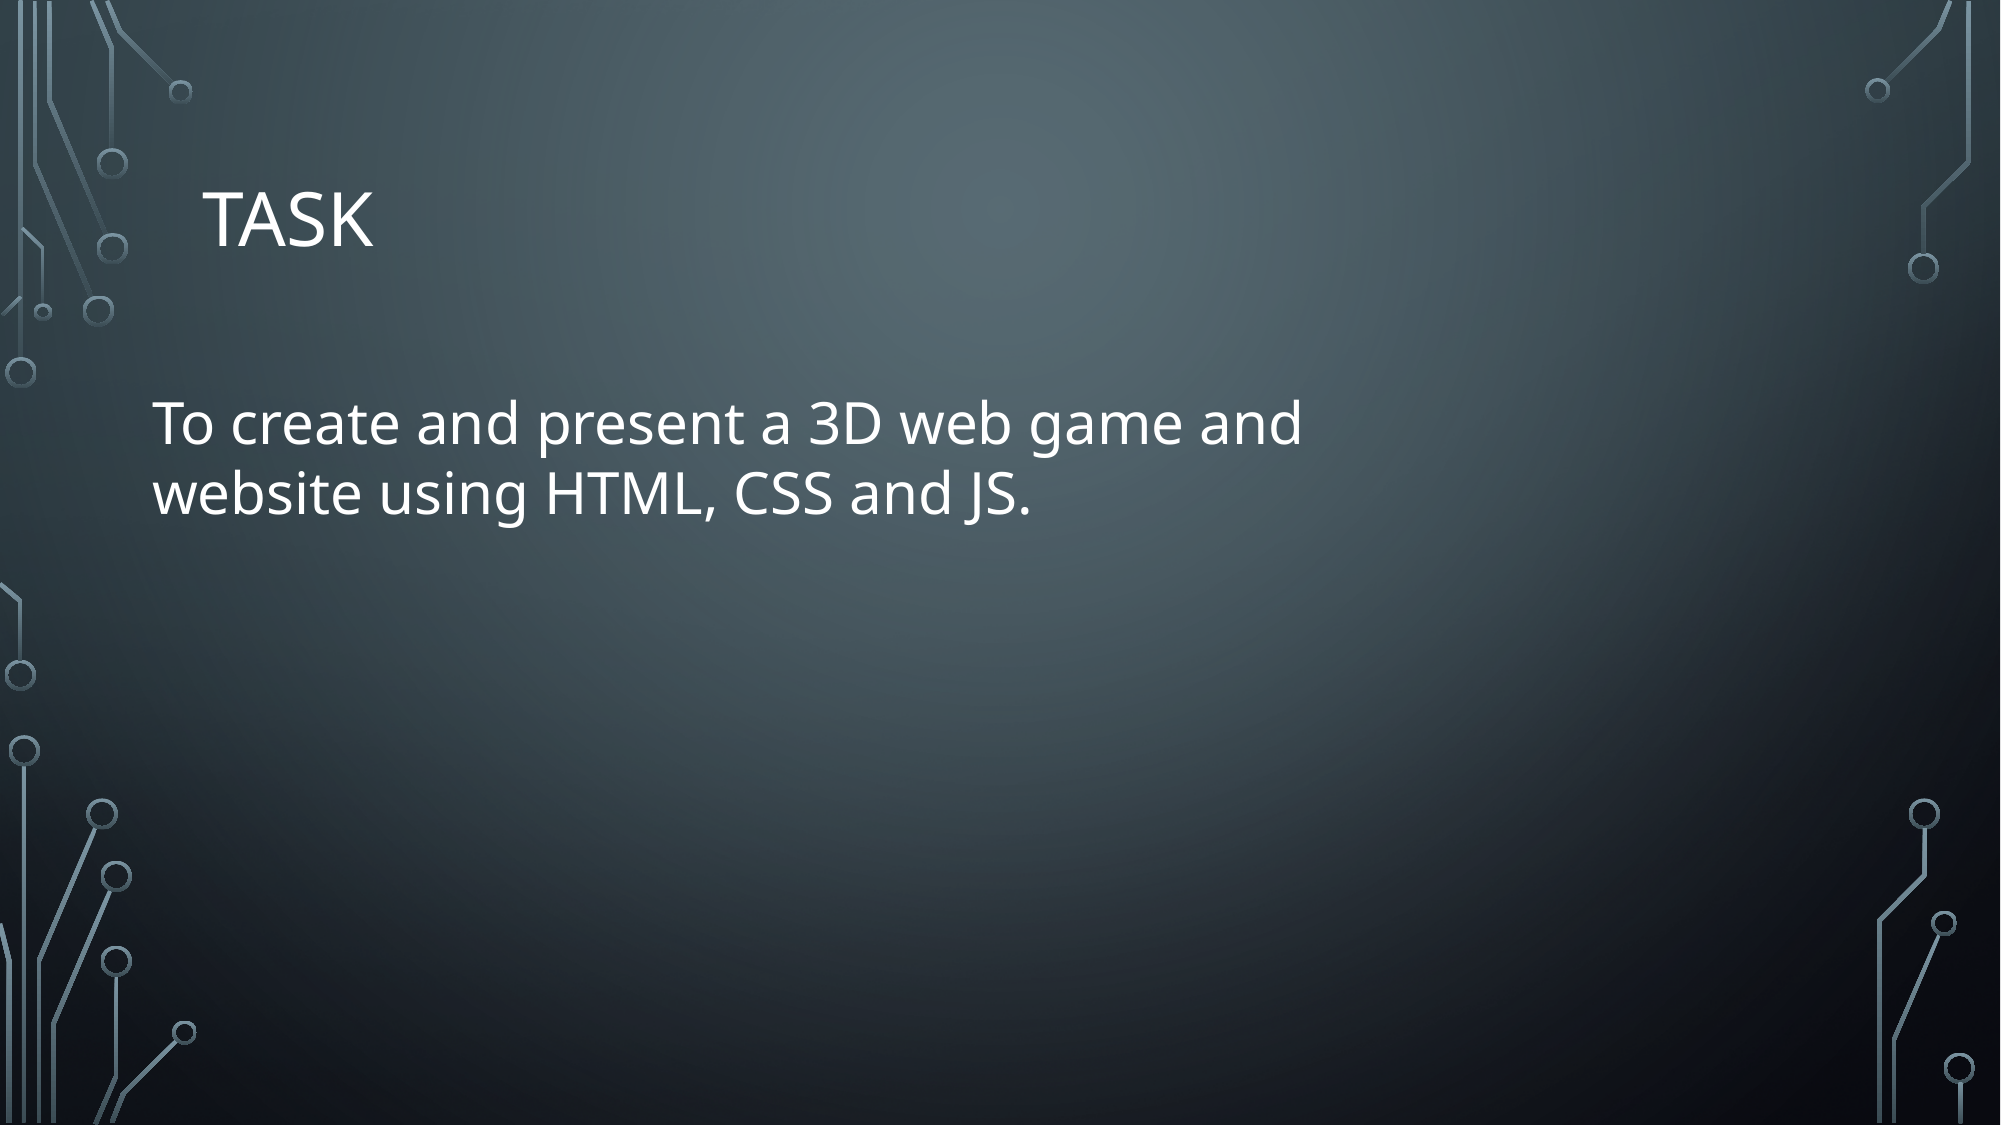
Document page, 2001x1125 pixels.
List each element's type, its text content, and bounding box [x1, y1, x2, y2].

title Task [187, 101, 1813, 344]
text_box To create and present a 3D web game and website using HTML, CSS and JS. [137, 379, 1390, 534]
